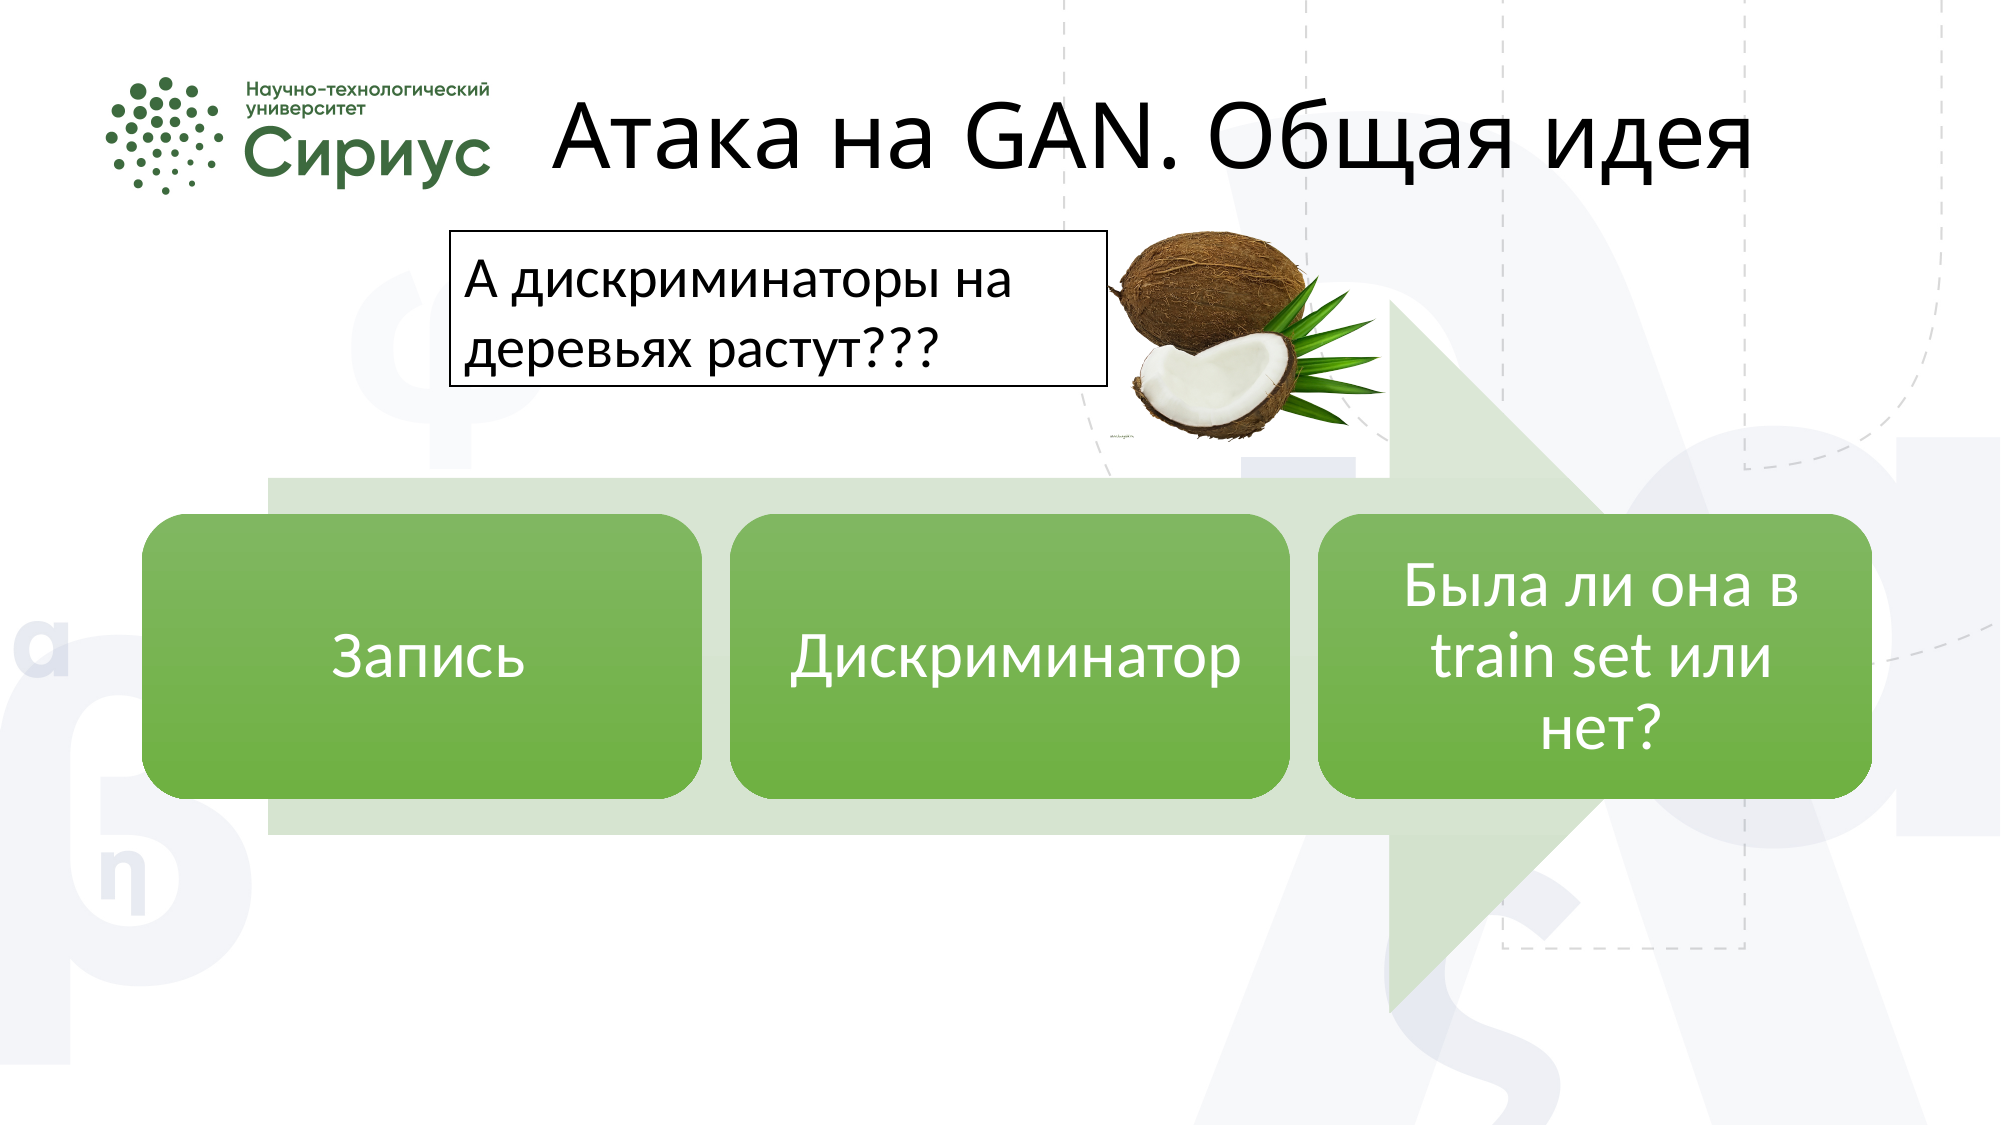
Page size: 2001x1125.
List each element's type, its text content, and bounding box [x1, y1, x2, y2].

picture [0, 0, 2001, 1125]
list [137, 299, 1878, 1014]
text_box А дискриминаторы на деревьях растут??? [449, 230, 1108, 299]
text_box Атака на GAN. Общая идея [538, 81, 1863, 299]
